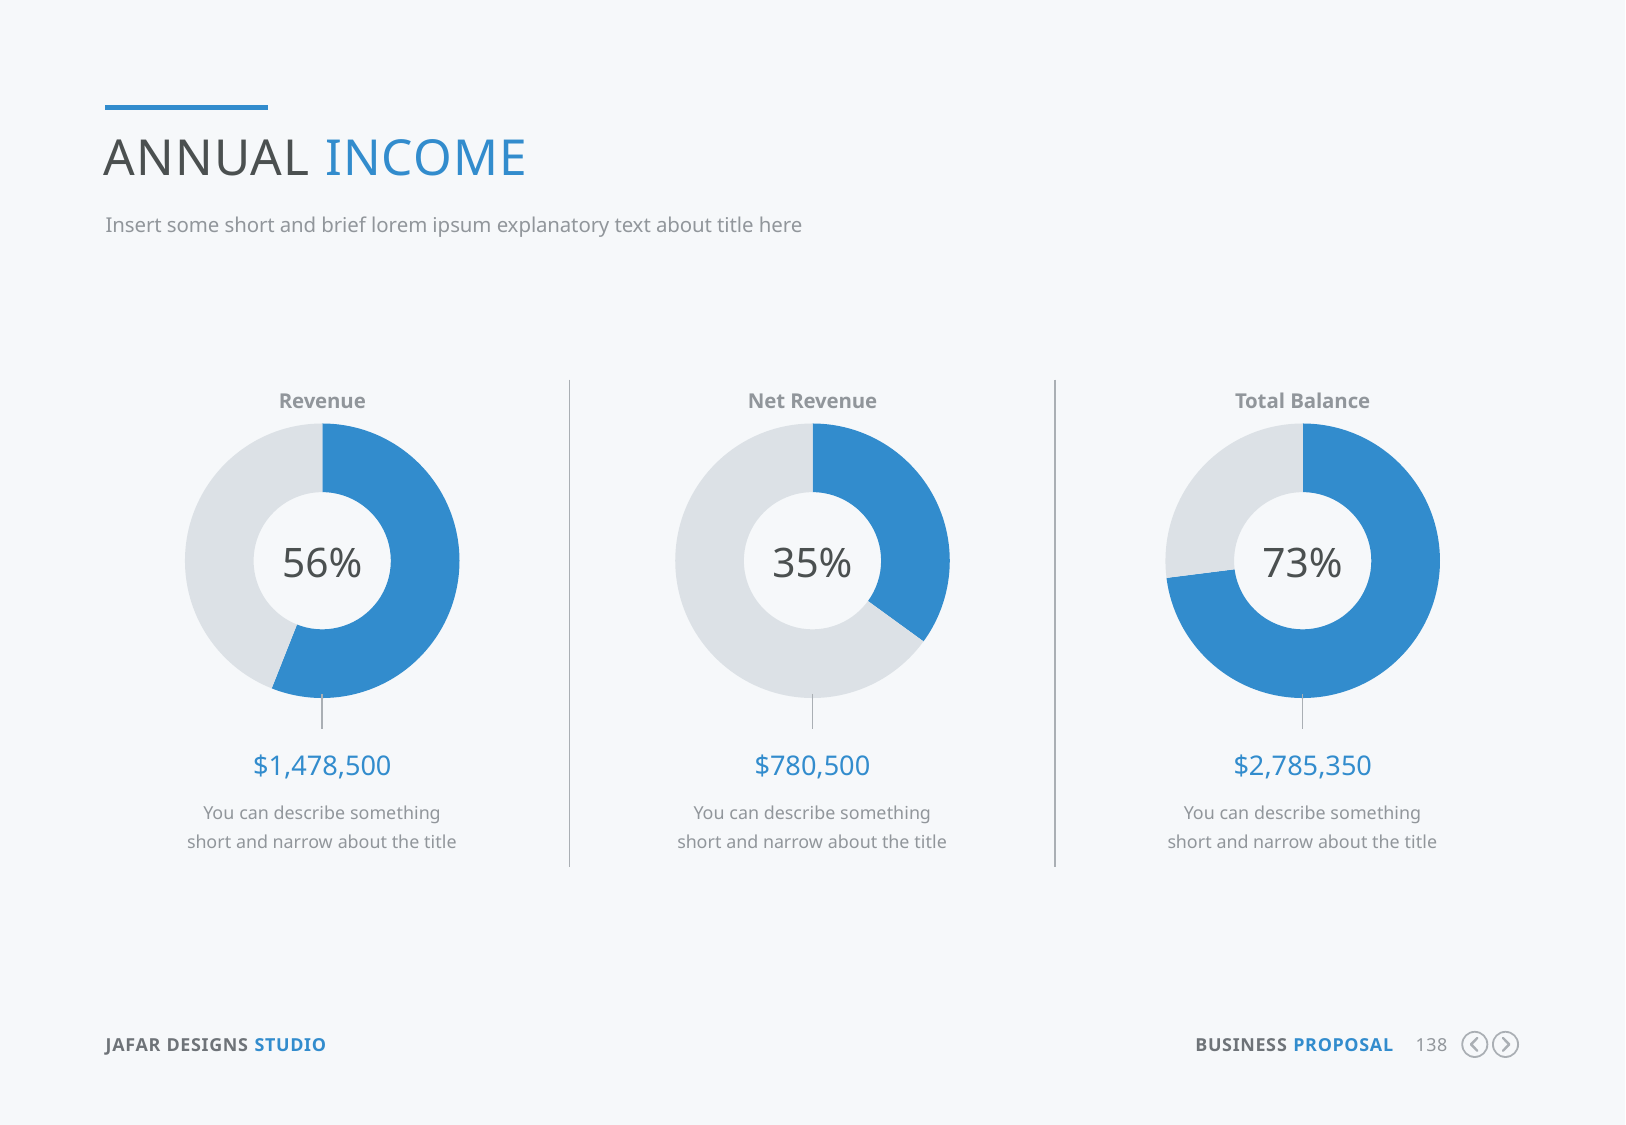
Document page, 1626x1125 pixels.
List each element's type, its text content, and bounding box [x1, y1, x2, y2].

text_box $780,500 [672, 748, 953, 782]
chart [669, 413, 956, 708]
chart [179, 413, 466, 708]
text_box You can describe something short and narrow about the title [1162, 795, 1444, 852]
text_box $2,785,350 [1162, 748, 1444, 782]
text_box $1,478,500 [181, 748, 463, 782]
list Annual Income [103, 125, 1518, 188]
chart [1159, 413, 1446, 708]
text_box You can describe something short and narrow about the title [181, 795, 463, 852]
list Insert some short and brief lorem ipsum explanatory text about title here [105, 209, 1519, 241]
text_box Total Balance [1164, 388, 1442, 413]
text_box Net Revenue [672, 388, 953, 413]
text_box You can describe something short and narrow about the title [672, 795, 953, 852]
text_box Revenue [182, 388, 462, 413]
